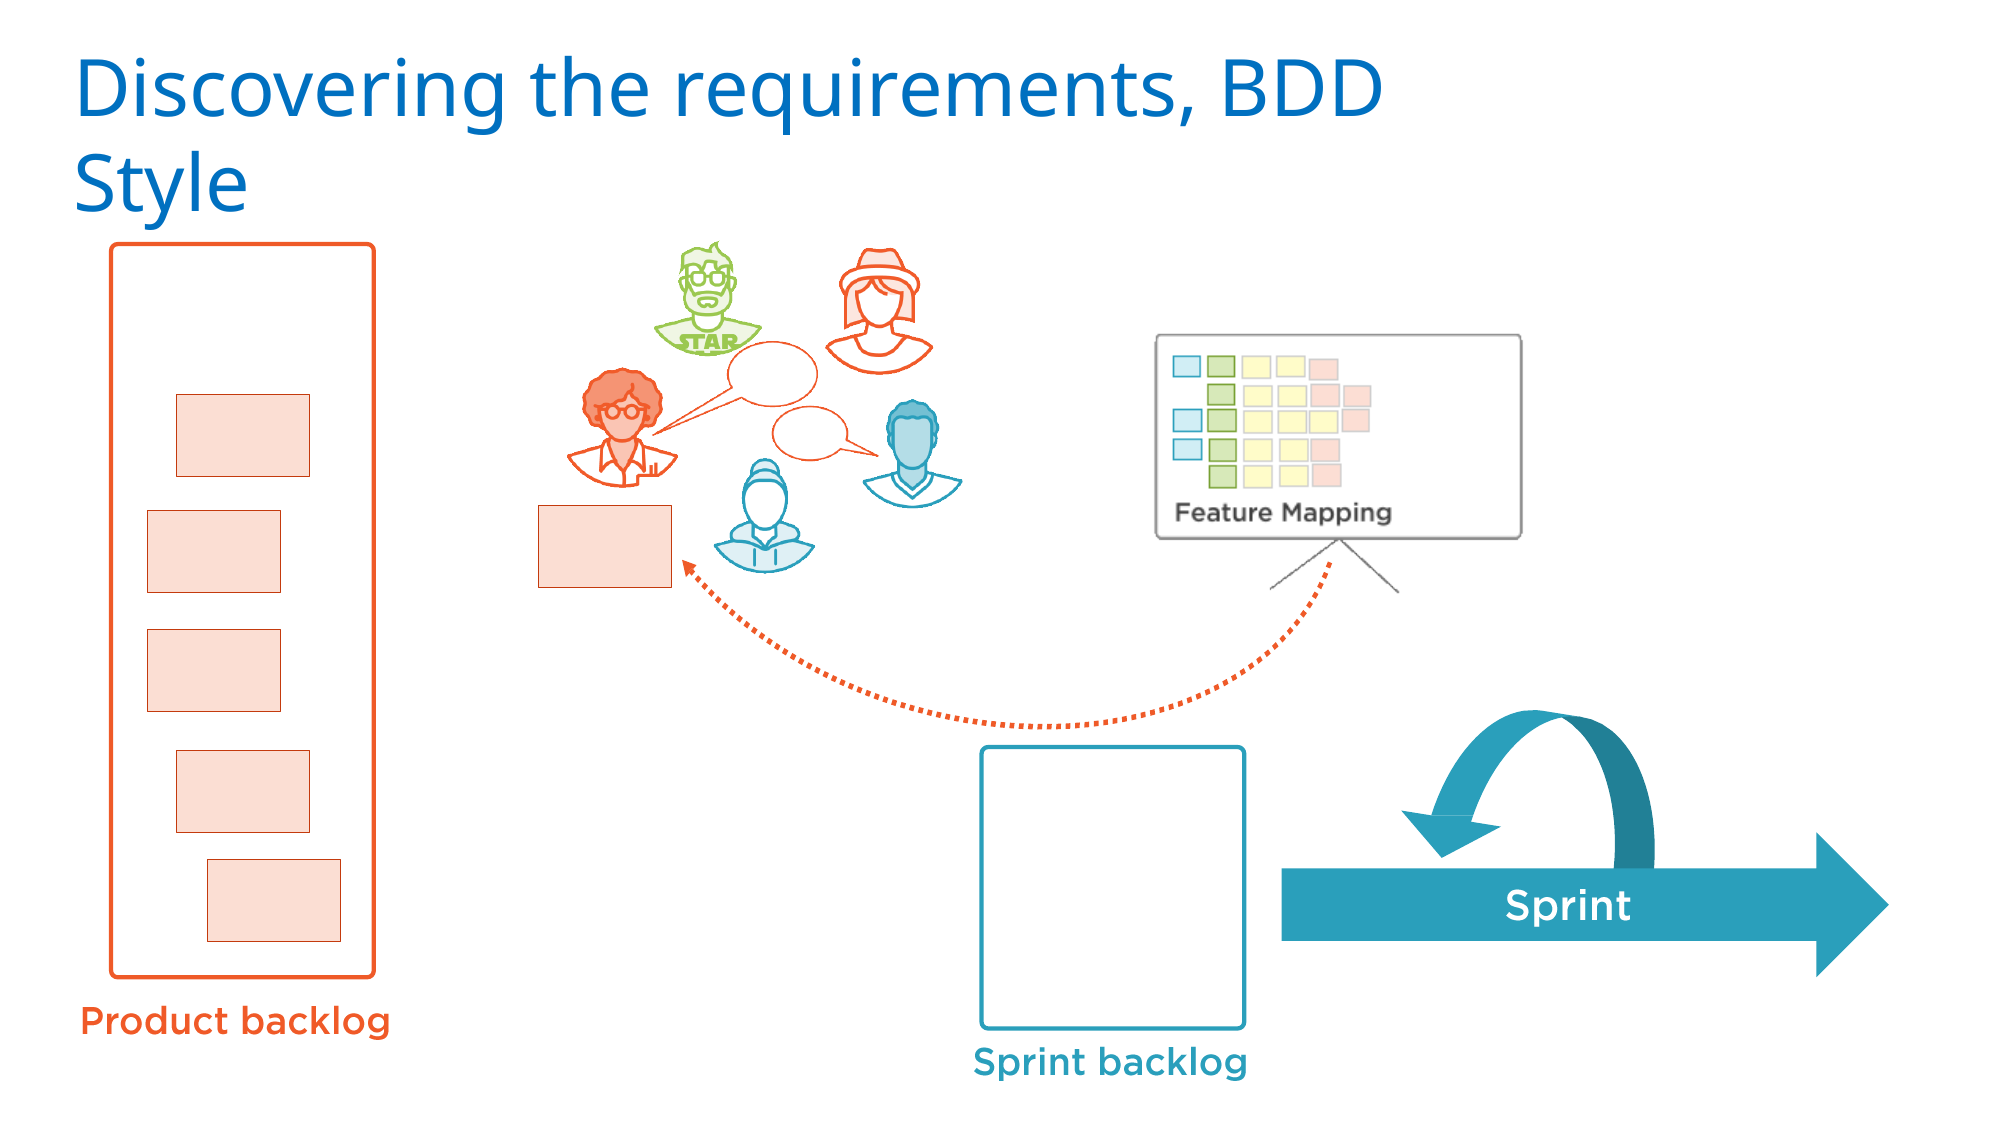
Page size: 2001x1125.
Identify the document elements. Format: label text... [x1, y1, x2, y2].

text_box [1239, 668, 1246, 676]
text_box [1204, 688, 1211, 696]
text_box [1401, 710, 1576, 858]
text_box [1281, 832, 1889, 978]
text_box [1084, 721, 1090, 728]
text_box [1074, 722, 1080, 729]
text_box [1186, 696, 1193, 704]
text_box [1271, 642, 1279, 650]
picture [550, 230, 1021, 582]
text_box [714, 595, 722, 604]
text_box [805, 662, 813, 670]
text_box [736, 614, 743, 623]
text_box [1177, 700, 1184, 707]
text_box [891, 699, 898, 707]
text_box [766, 637, 773, 646]
text_box [1056, 723, 1062, 730]
text_box [847, 682, 855, 690]
text_box [708, 589, 715, 597]
text_box [972, 1038, 1268, 1084]
text_box [758, 632, 766, 640]
text_box [1140, 711, 1146, 719]
text_box [1046, 723, 1052, 730]
text_box [774, 642, 781, 651]
text_box [728, 608, 736, 617]
text_box [1018, 723, 1024, 730]
text_box [882, 696, 889, 704]
text_box [972, 718, 978, 725]
text_box [839, 679, 846, 687]
text_box [990, 720, 997, 727]
text_box Discovering the requirements, BDD Style [58, 30, 1583, 235]
text_box [981, 747, 1245, 1029]
text_box [1504, 879, 1653, 930]
text_box [721, 602, 729, 611]
text_box [1103, 719, 1109, 726]
text_box [999, 721, 1006, 728]
text_box [963, 717, 969, 724]
text_box [797, 657, 805, 666]
text_box [1037, 723, 1043, 730]
text_box [1222, 678, 1229, 687]
text_box [1293, 618, 1301, 627]
text_box [926, 709, 933, 716]
text_box [1286, 626, 1294, 635]
text_box [1264, 649, 1271, 658]
text_box [981, 719, 987, 726]
text_box [944, 713, 951, 720]
text_box [917, 707, 924, 714]
text_box [1168, 703, 1174, 711]
text_box [176, 750, 310, 833]
text_box [751, 626, 758, 635]
text_box [789, 653, 797, 661]
text_box [1112, 717, 1118, 724]
text_box [1300, 609, 1307, 618]
text_box [207, 859, 341, 942]
text_box [1213, 683, 1220, 692]
text_box [147, 510, 281, 593]
text_box [935, 711, 942, 718]
text_box [176, 394, 310, 477]
text_box [1195, 692, 1202, 700]
text_box [864, 689, 872, 697]
text_box [856, 686, 863, 694]
text_box [743, 620, 751, 629]
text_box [538, 505, 672, 588]
text_box [1093, 720, 1099, 727]
text_box [822, 671, 829, 679]
text_box [1561, 716, 1655, 868]
text_box [111, 244, 374, 978]
text_box [1131, 713, 1137, 721]
text_box [1256, 655, 1263, 664]
text_box [701, 582, 709, 591]
text_box [1027, 723, 1034, 730]
text_box [1159, 706, 1165, 714]
text_box [830, 675, 838, 683]
text_box [1247, 662, 1255, 670]
text_box [1009, 722, 1015, 729]
text_box [79, 998, 412, 1043]
text_box [1149, 709, 1156, 716]
text_box [1279, 634, 1287, 643]
text_box [1121, 715, 1127, 723]
text_box [900, 701, 906, 709]
text_box [1231, 673, 1238, 682]
text_box [147, 629, 281, 712]
text_box [953, 715, 960, 722]
text_box [781, 648, 789, 656]
text_box [1306, 600, 1313, 609]
text_box [908, 704, 915, 712]
text_box [814, 666, 821, 674]
picture [1148, 326, 1528, 600]
text_box [873, 693, 880, 701]
